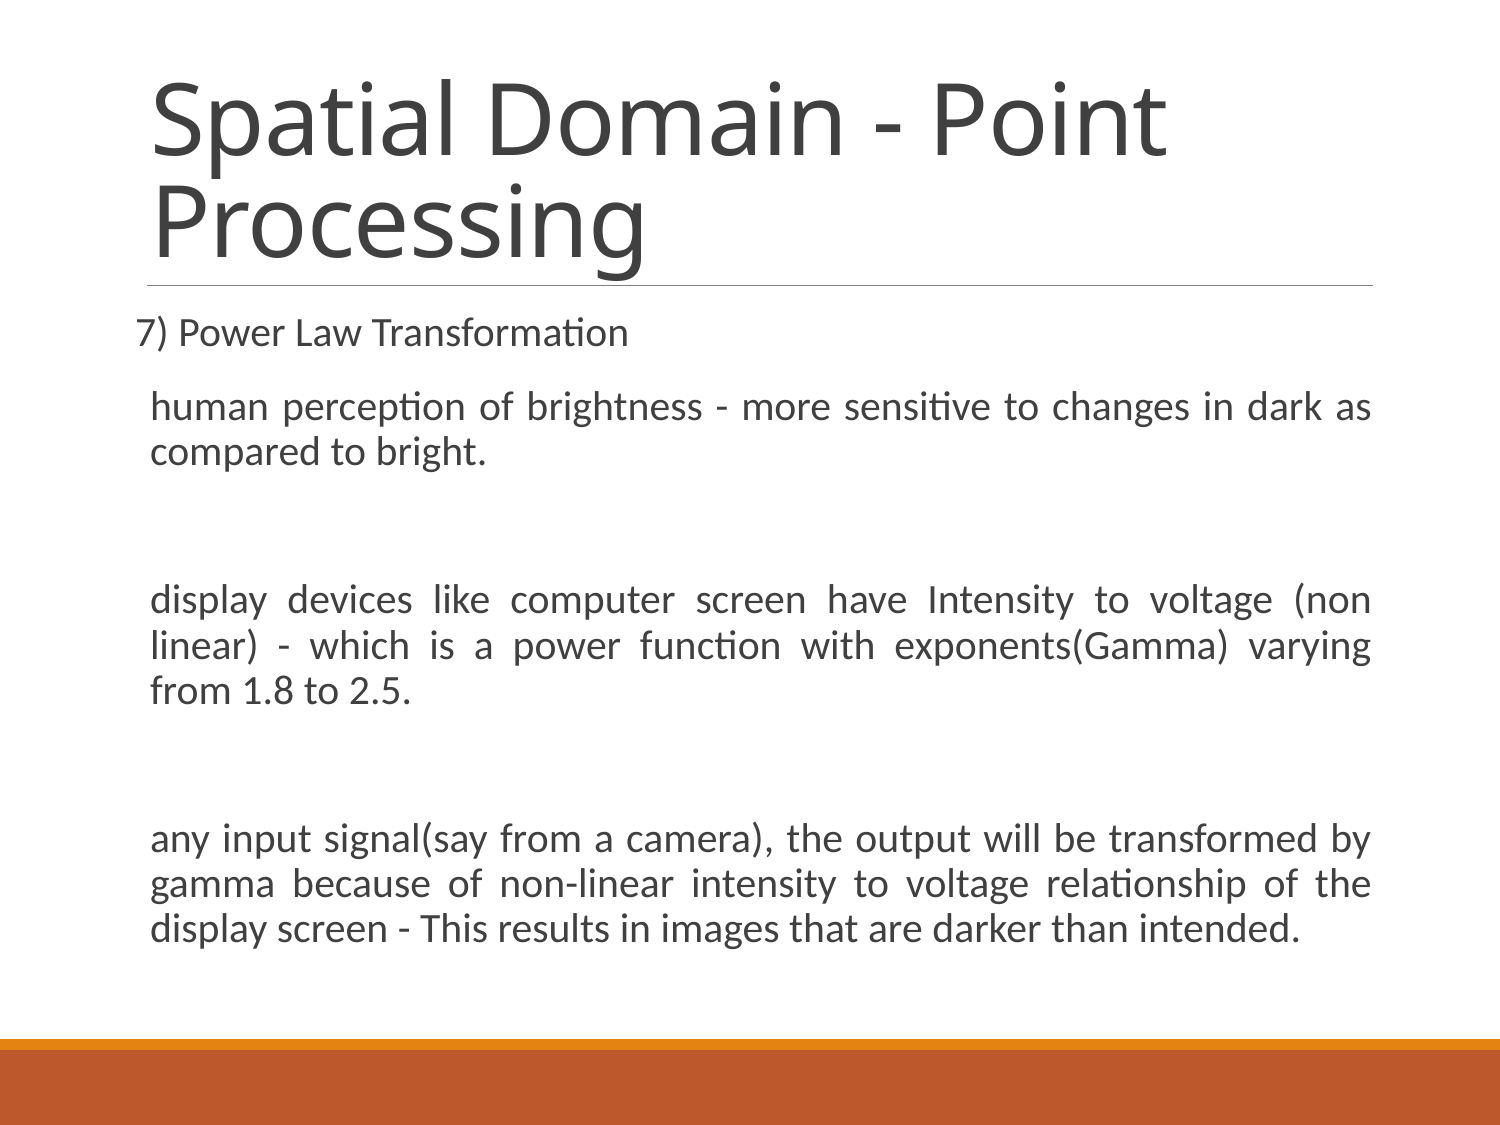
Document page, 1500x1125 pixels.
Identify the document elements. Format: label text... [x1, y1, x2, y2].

title Spatial Domain - Point Processing [135, 47, 1373, 285]
list 7) Power Law Transformation human perception of brightness - more sensitive to changes in dark as compared to bright. display devices like computer screen have Intensity to voltage (non linear) - which is a power function with exponents(Gamma) varying from 1.8 to 2.5. any input signal(say from a camera), the output will be transformed by gamma because of non-linear intensity to voltage relationship of the display screen - This results in images that are darker than intended. [135, 302, 1373, 963]
